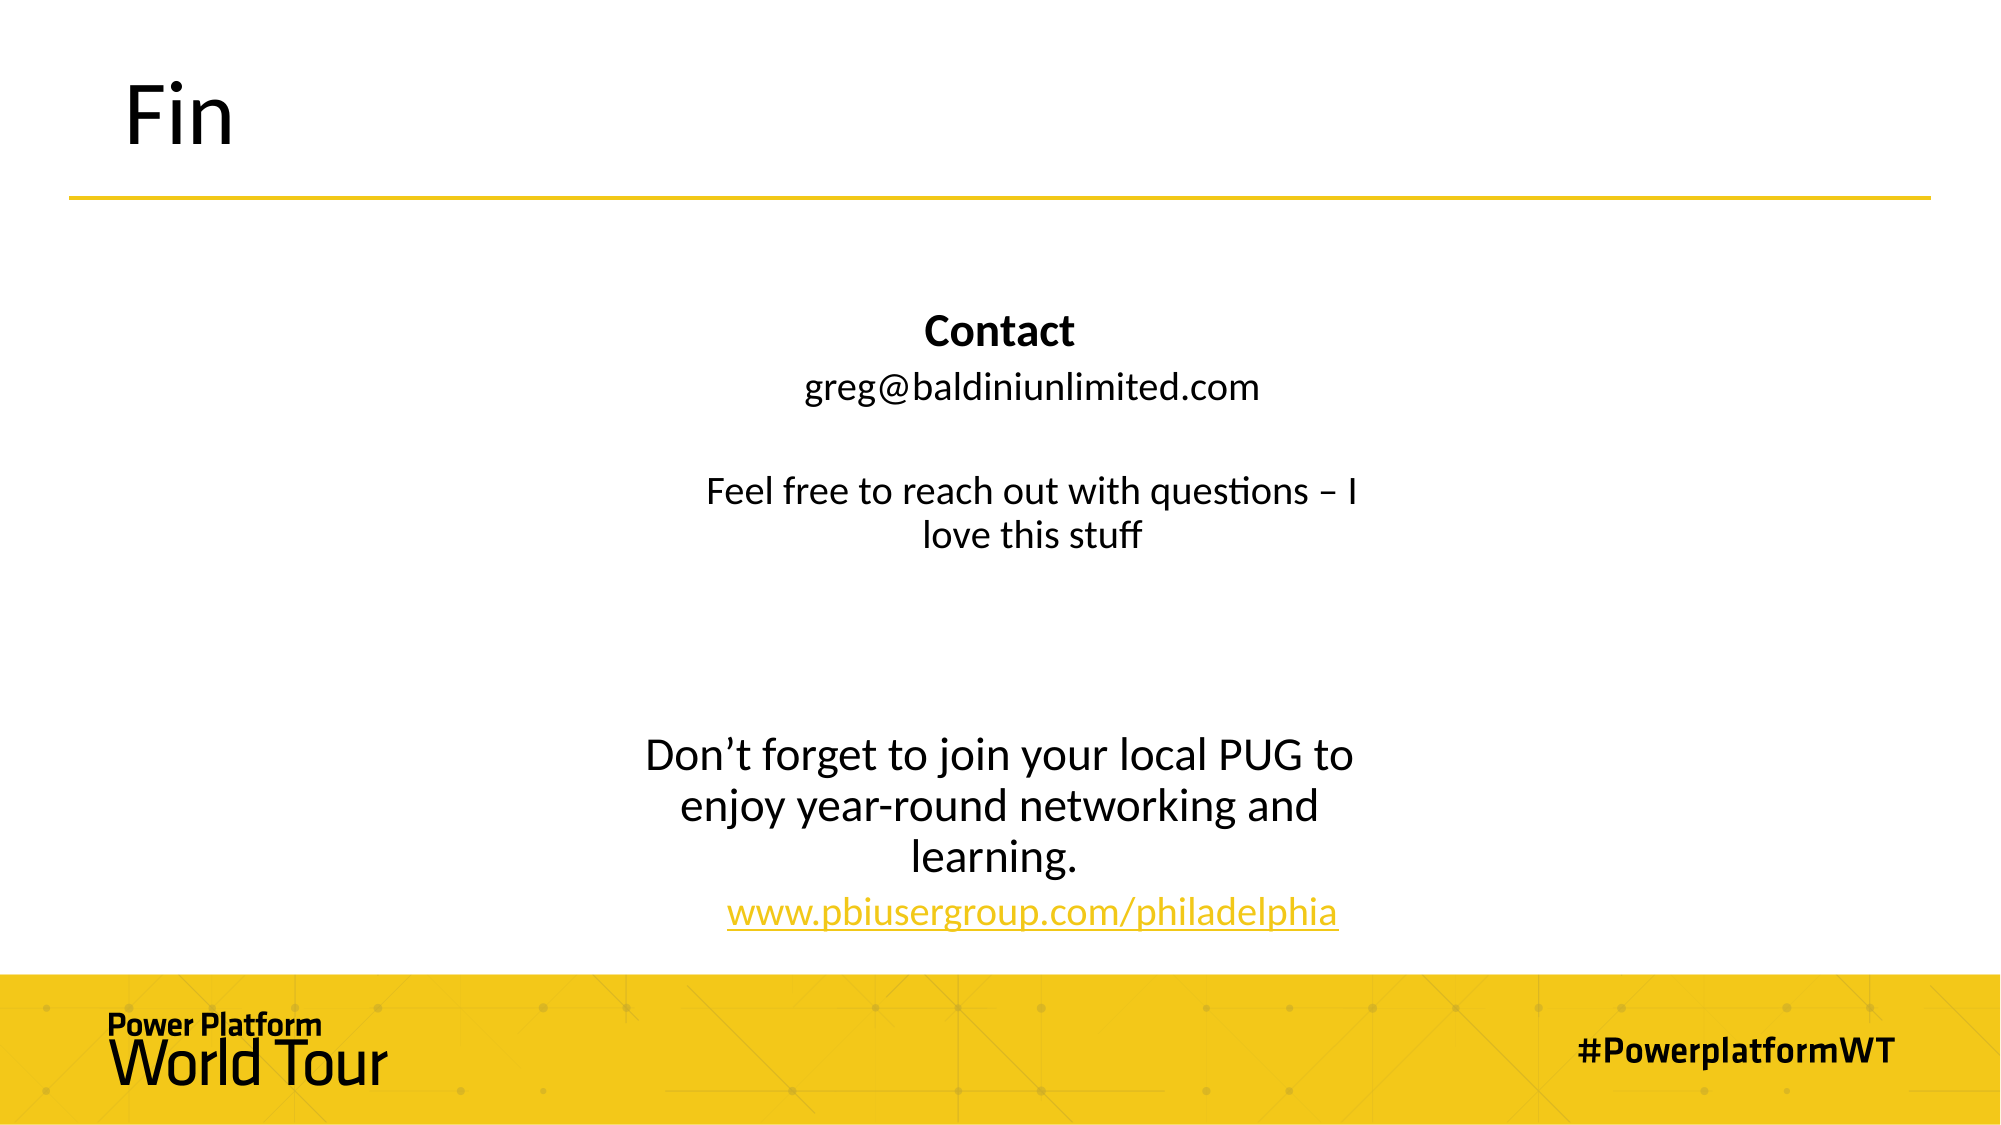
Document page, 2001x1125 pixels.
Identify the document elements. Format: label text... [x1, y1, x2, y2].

list Contact greg@baldiniunlimited.com Feel free to reach out with questions – I love this stuff Don’t forget to join your local PUG to enjoy year-round networking and learning. www.pbiusergroup.com/philadelphia [597, 225, 1403, 950]
title Fin [109, 32, 1893, 199]
picture [0, 0, 2001, 1125]
